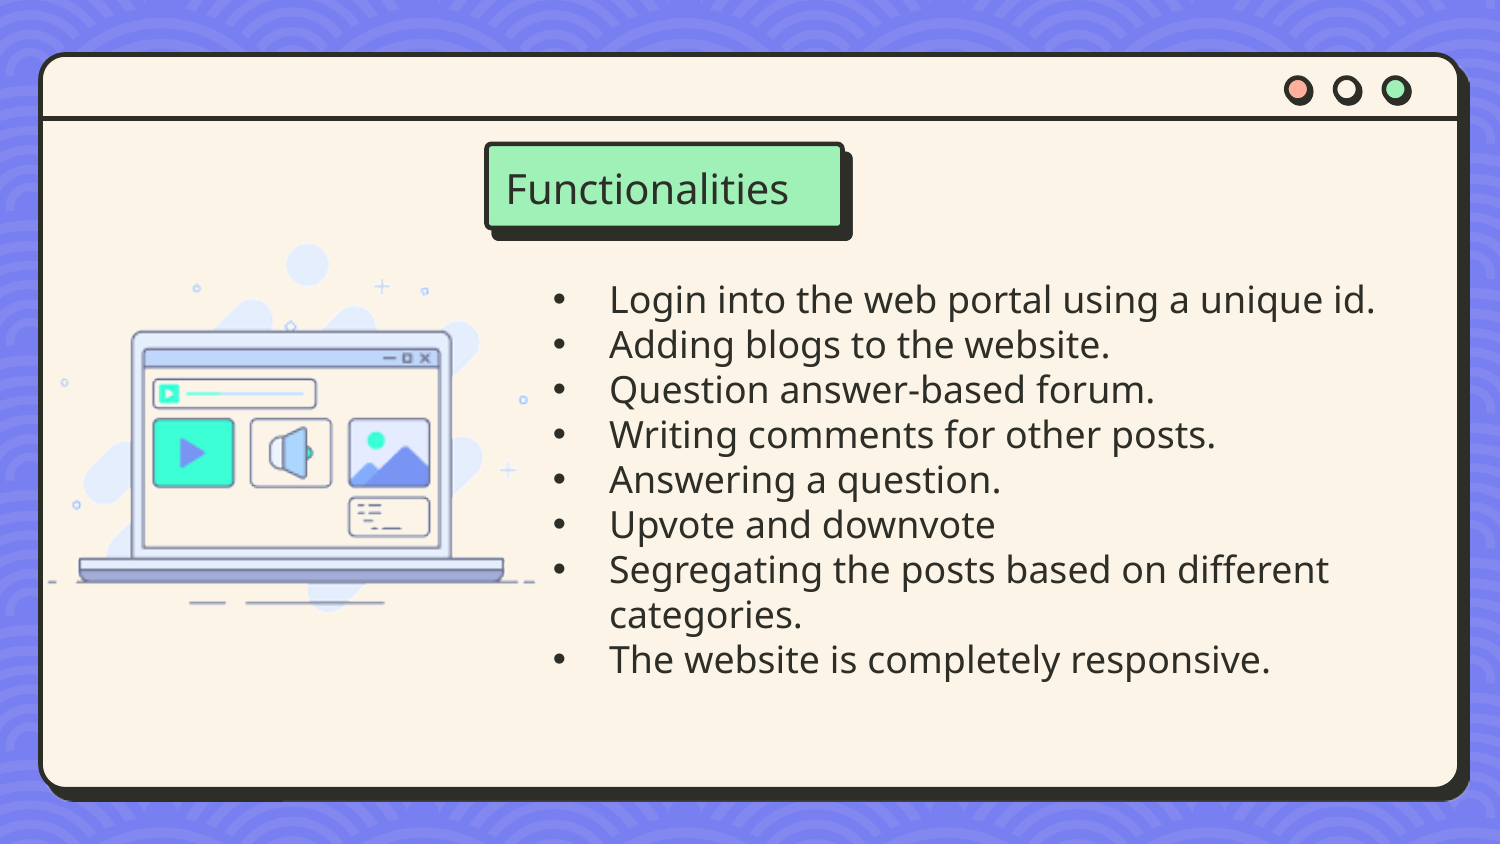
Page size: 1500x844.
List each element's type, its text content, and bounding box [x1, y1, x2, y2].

text_box [486, 143, 843, 217]
picture [0, 0, 1500, 844]
subtitle Functionalities [490, 155, 1124, 220]
text_box [563, 220, 843, 229]
subtitle Login into the web portal using a unique id. Adding blogs to the website. Question answer-based forum. Writing comments for other posts. Answering a question. Upvote and downvote Segregating the posts based on different categories. The website is completely responsive. [565, 344, 1422, 658]
